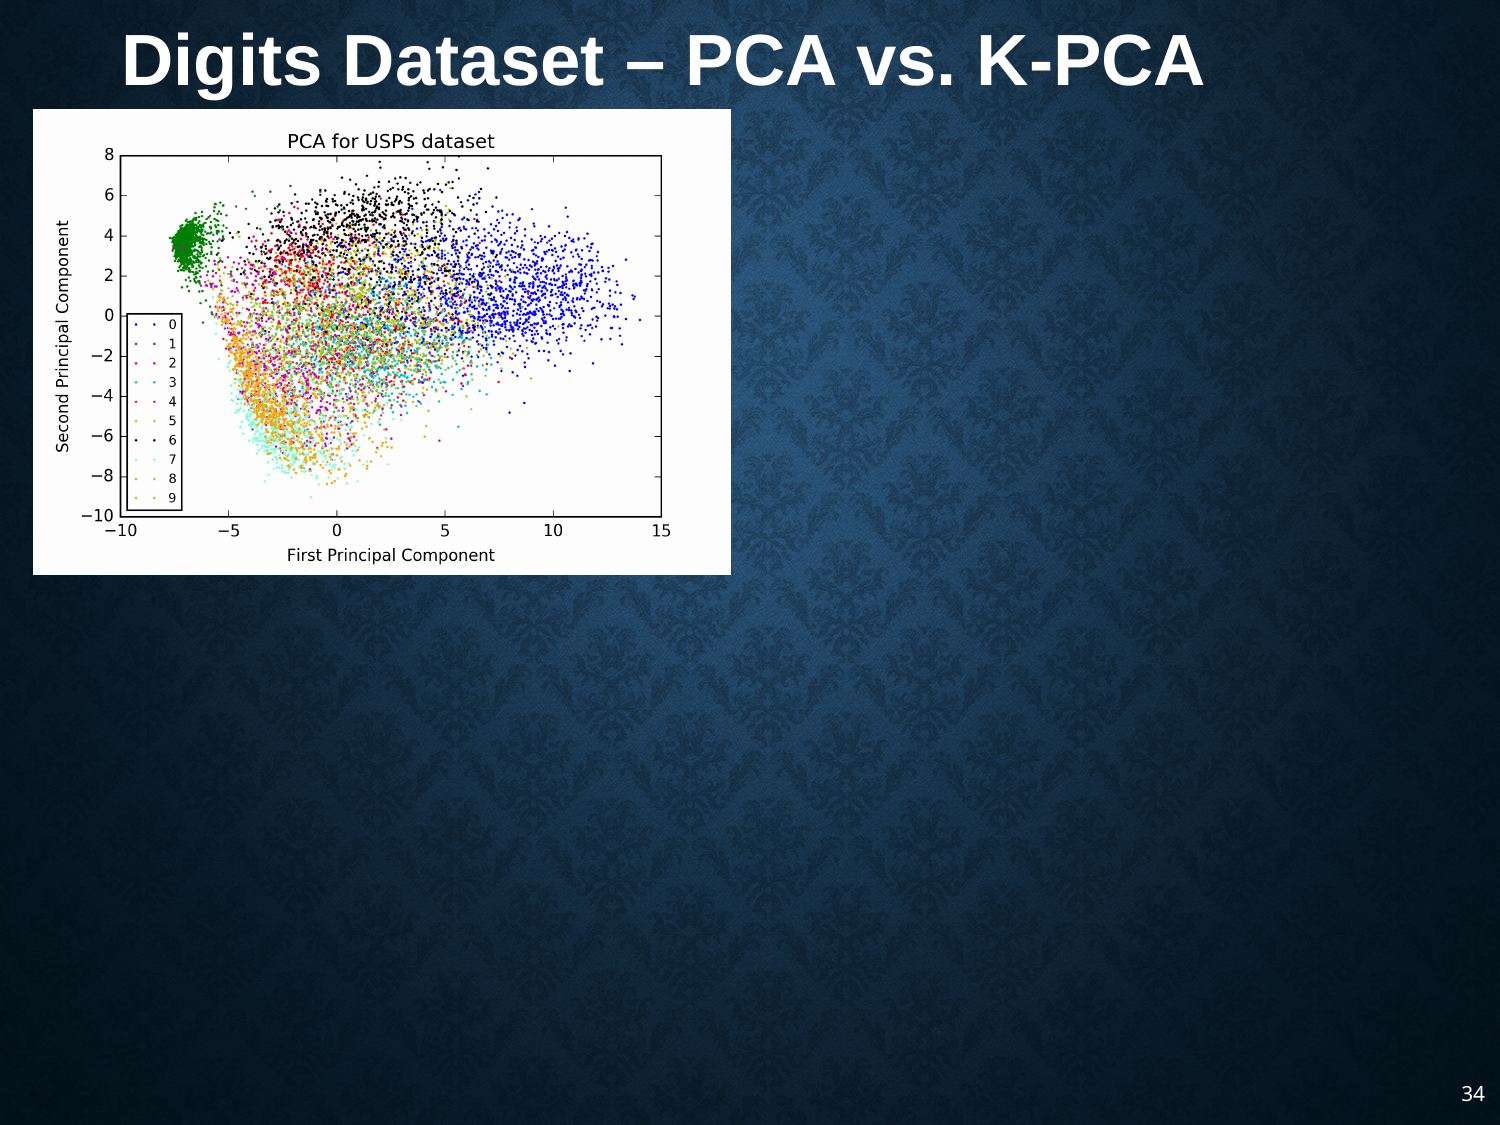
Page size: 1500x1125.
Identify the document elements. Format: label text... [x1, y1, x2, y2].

slide_number 34 [1407, 1065, 1500, 1125]
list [32, 108, 731, 575]
text_box Digits Dataset – PCA vs. K-PCA [106, 14, 1381, 110]
